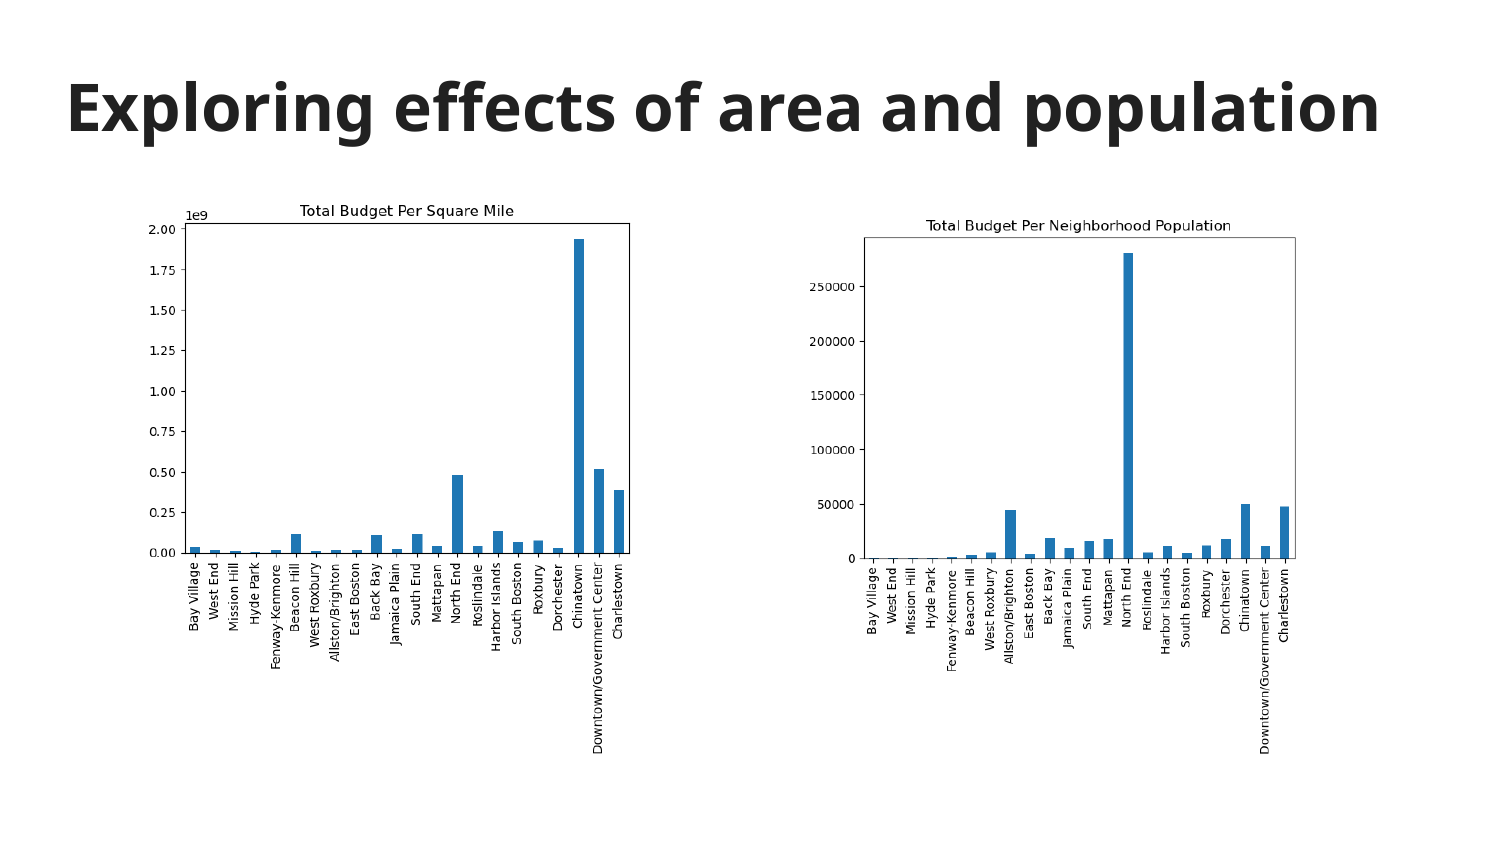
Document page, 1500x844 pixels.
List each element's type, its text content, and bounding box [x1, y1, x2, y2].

title Exploring effects of area and population [50, 50, 1451, 174]
picture [799, 211, 1302, 763]
picture [138, 195, 637, 763]
